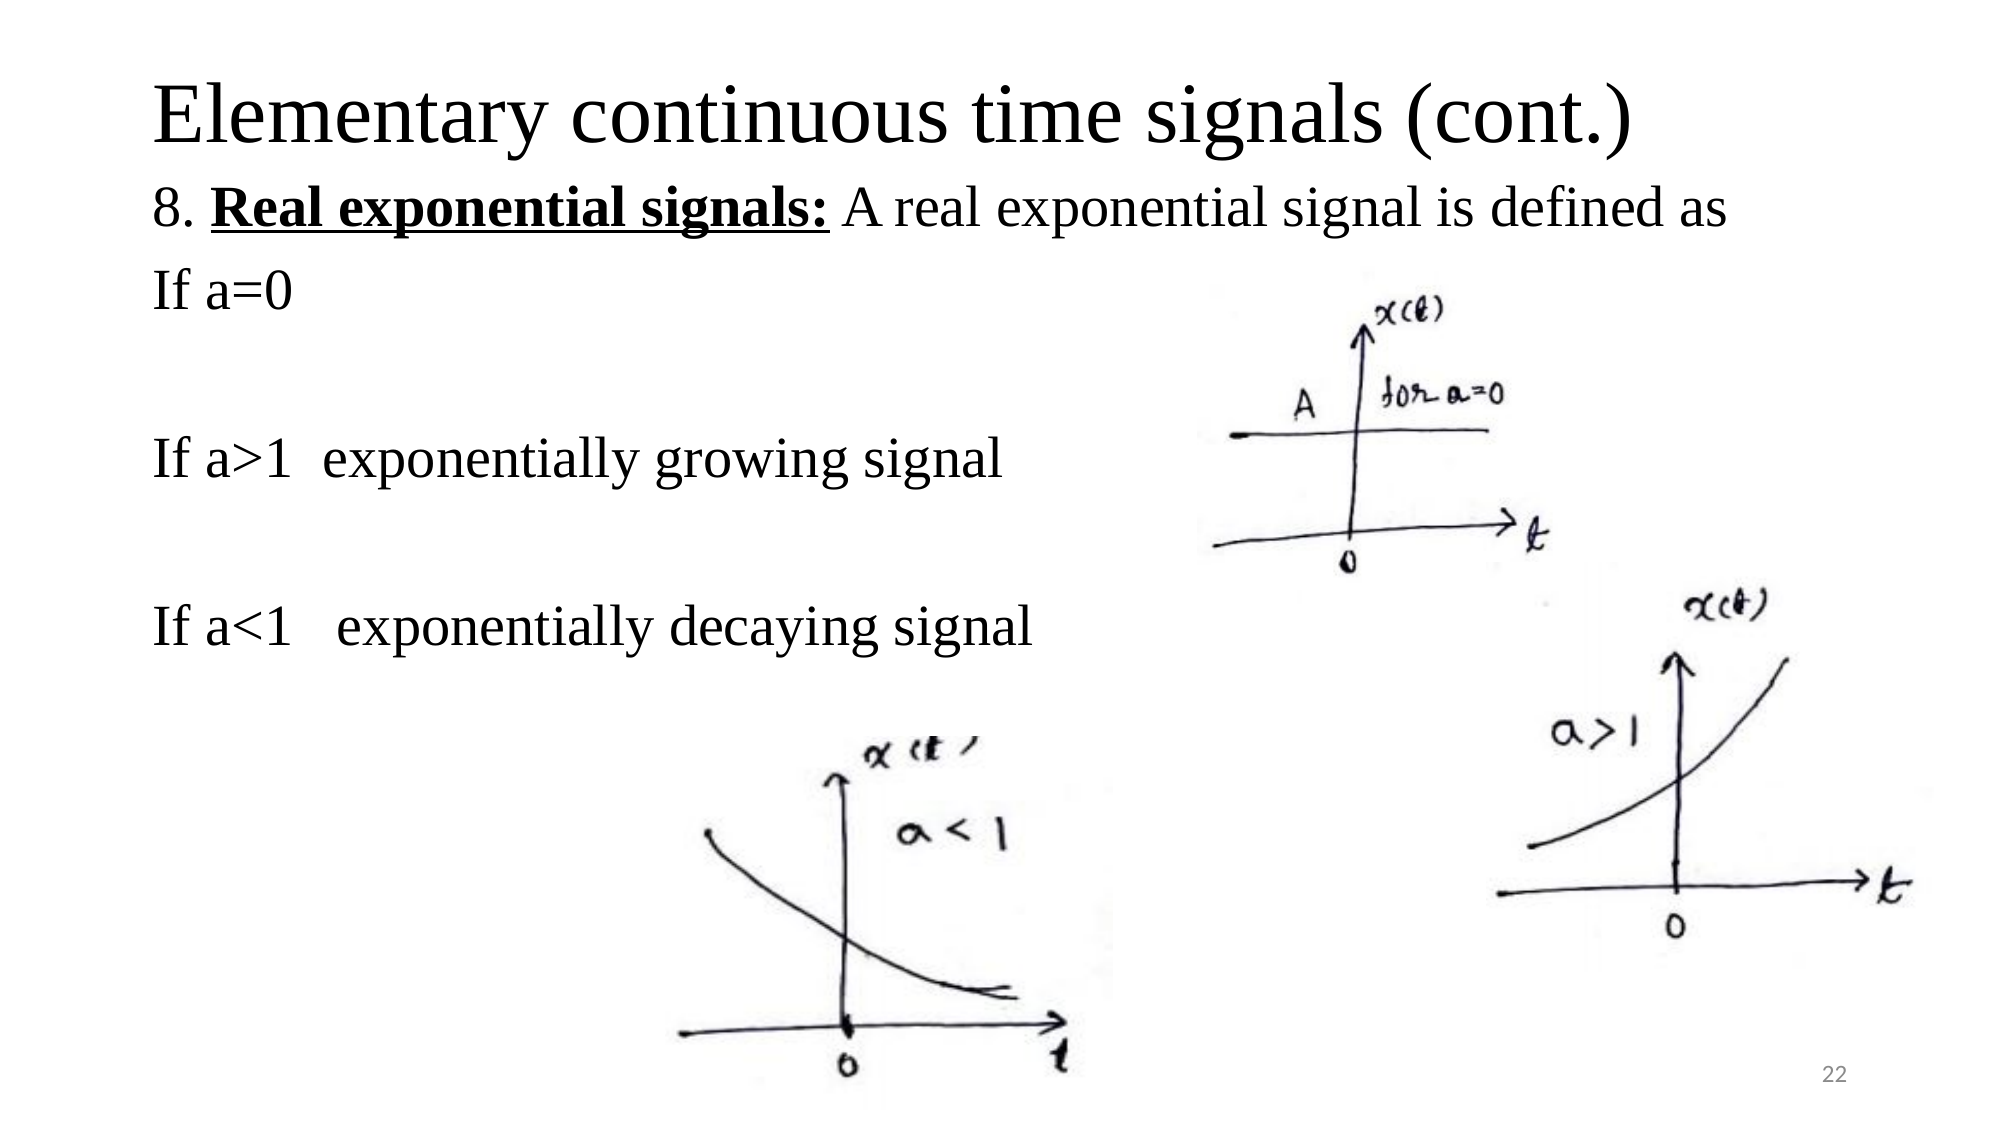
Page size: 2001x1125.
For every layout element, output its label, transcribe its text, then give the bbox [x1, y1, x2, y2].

title Elementary continuous time signals (cont.) [137, 59, 1863, 169]
slide_number 22 [1412, 1042, 1863, 1103]
picture [1197, 259, 1934, 972]
picture [665, 736, 1113, 1110]
